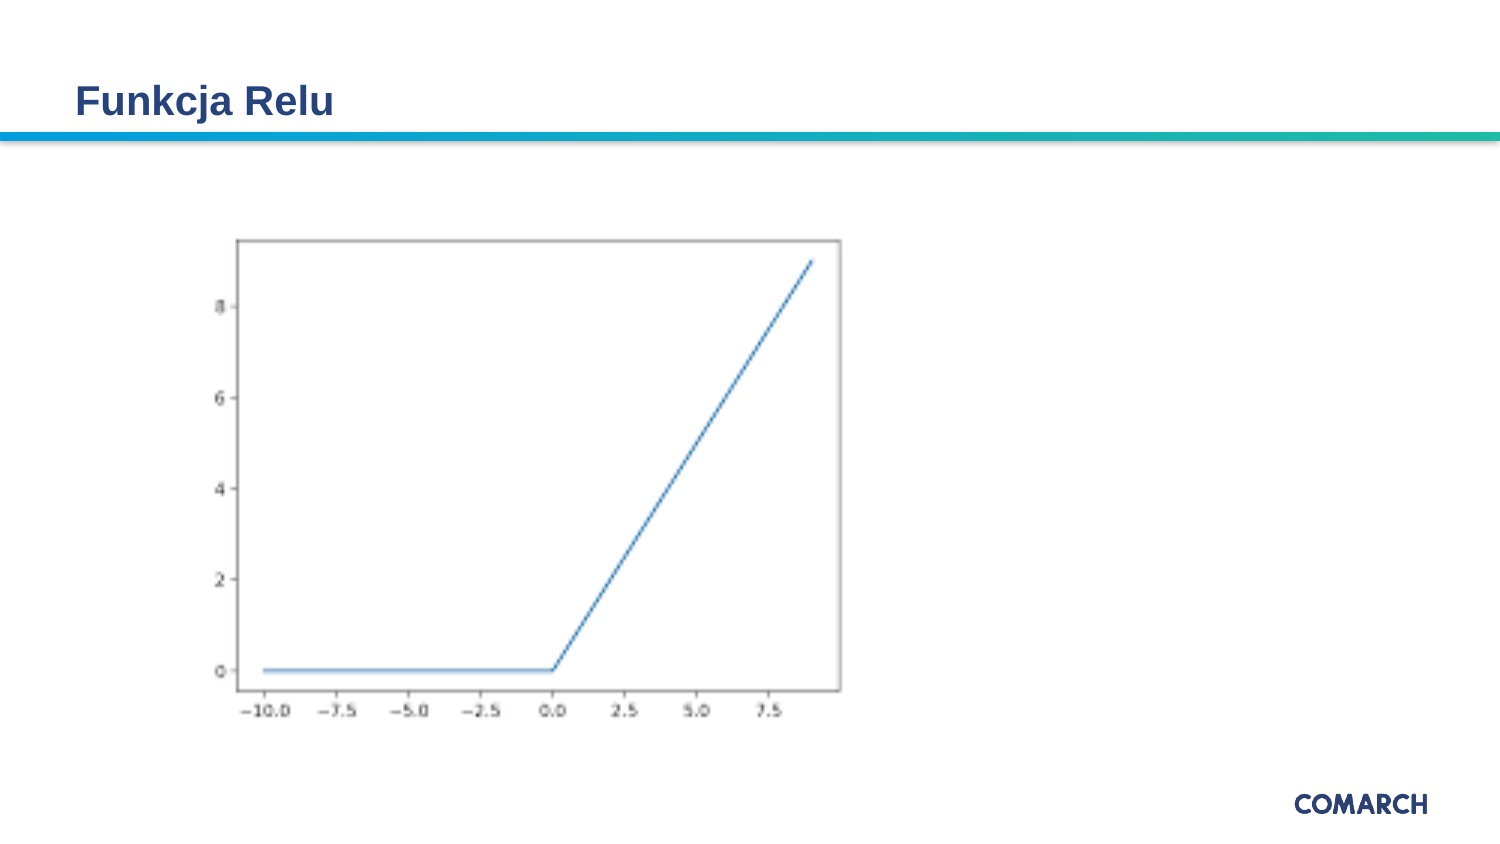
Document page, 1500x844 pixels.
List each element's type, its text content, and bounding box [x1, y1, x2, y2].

list Funkcja Relu [75, 17, 1427, 132]
picture [1294, 793, 1427, 814]
picture [141, 171, 918, 757]
